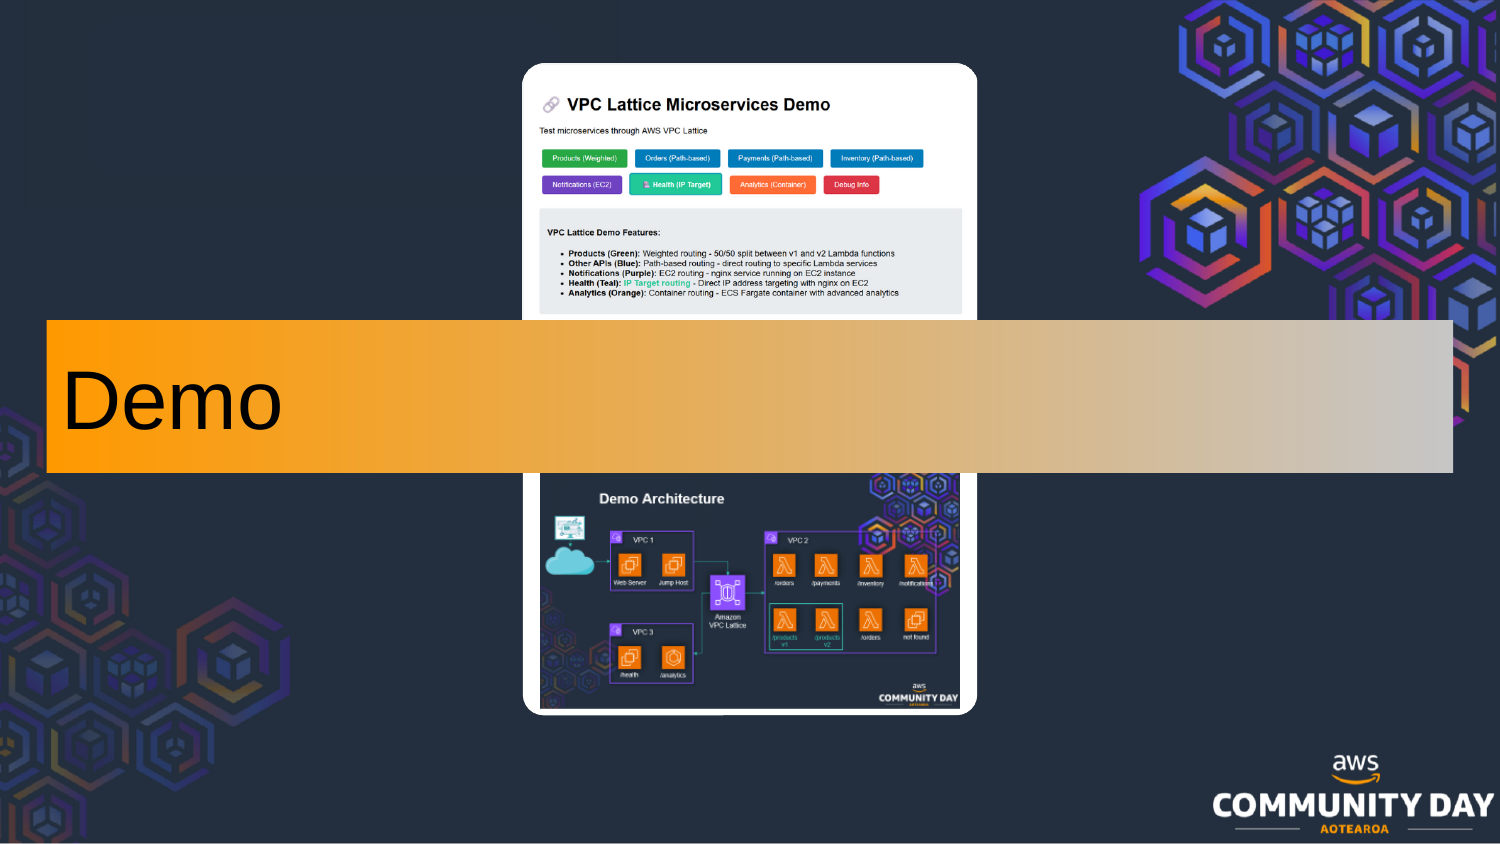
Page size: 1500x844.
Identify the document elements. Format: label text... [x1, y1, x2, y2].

picture [0, 0, 1500, 844]
text_box Demo [46, 320, 517, 473]
text_box Demo [982, 320, 1454, 473]
text_box [520, 478, 980, 718]
